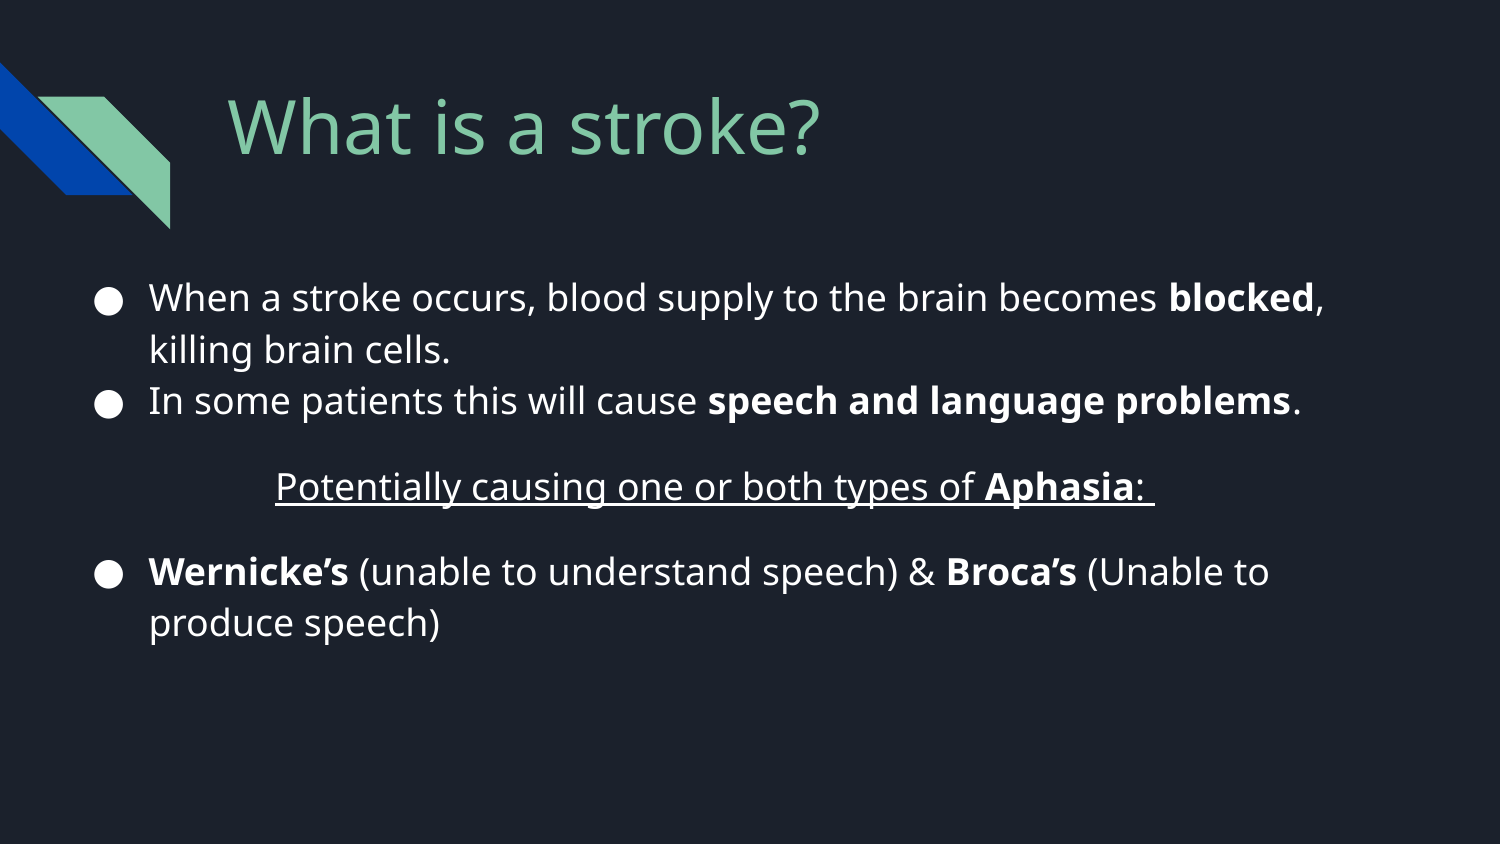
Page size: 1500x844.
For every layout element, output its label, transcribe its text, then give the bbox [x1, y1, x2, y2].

title What is a stroke? [212, 64, 1368, 215]
list When a stroke occurs, blood supply to the brain becomes blocked, killing brain cells. In some patients this will cause speech and language problems. Potentially causing one or both types of Aphasia: Wernicke’s (unable to understand speech) & Broca’s (Unable to produce speech) [58, 252, 1424, 716]
